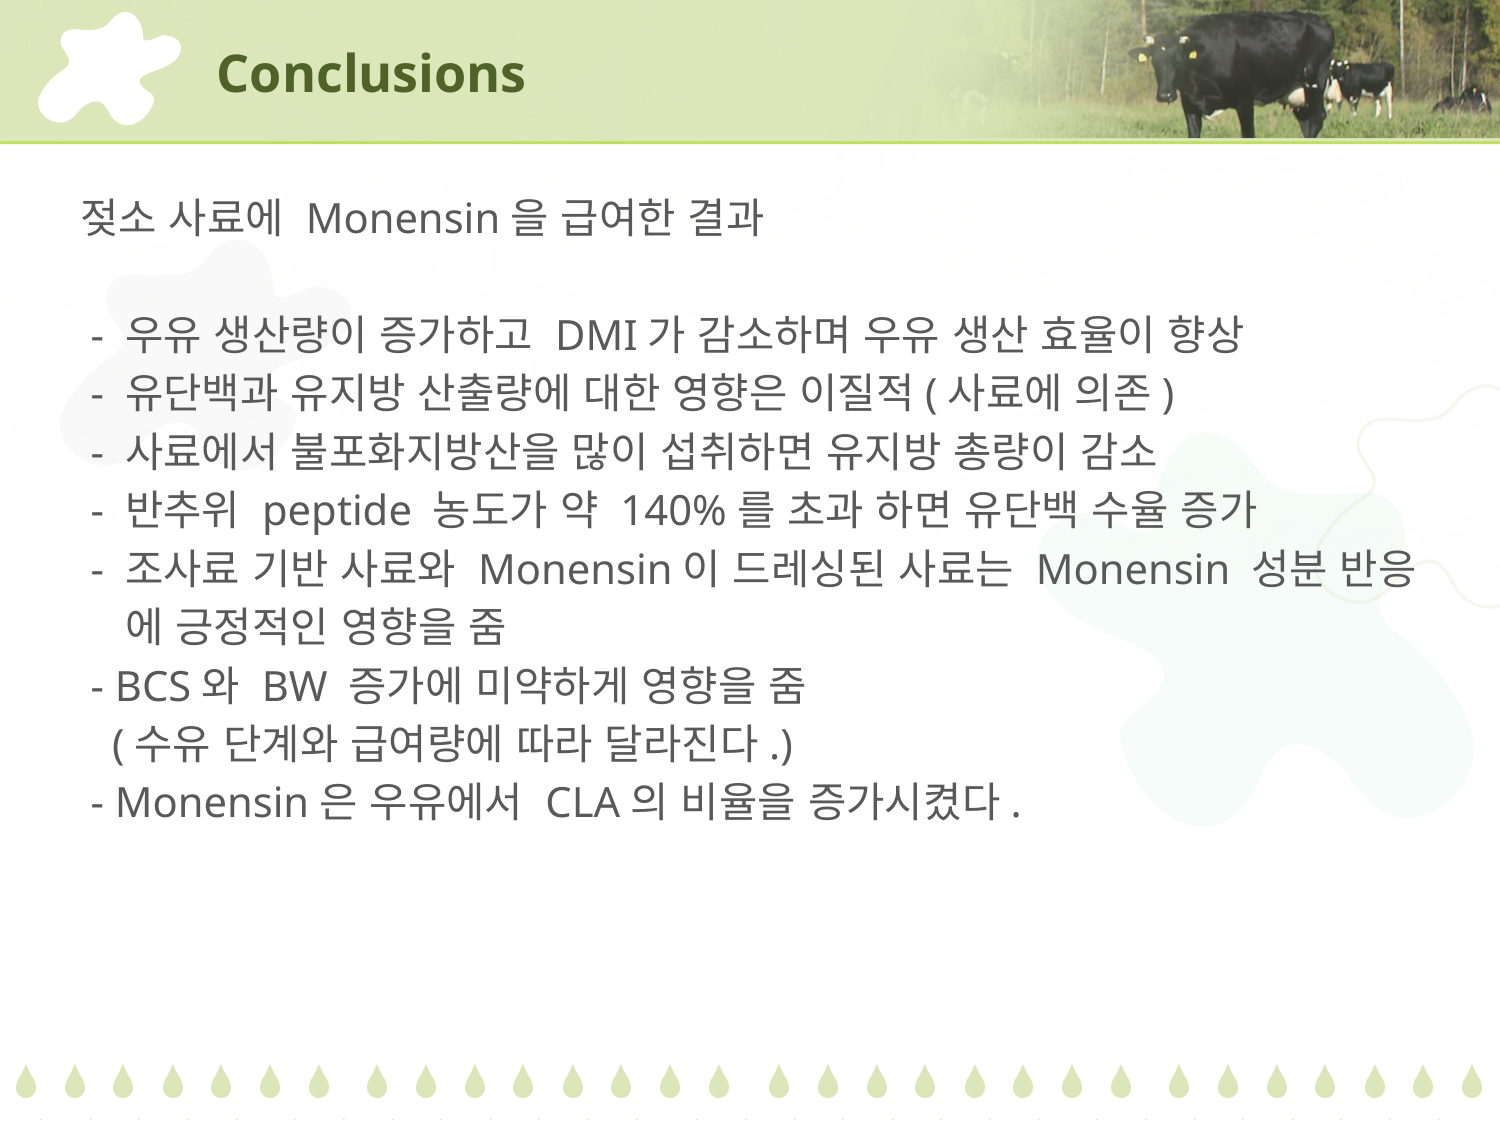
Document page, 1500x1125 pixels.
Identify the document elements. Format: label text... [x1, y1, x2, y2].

title Conclusions [201, 6, 1459, 138]
list 젖소 사료에 Monensin을 급여한 결과 - 우유 생산량이 증가하고 DMI가 감소하며 우유 생산 효율이 향상 - 유단백과 유지방 산출량에 대한 영향은 이질적(사료에 의존) - 사료에서 불포화지방산을 많이 섭취하면 유지방 총량이 감소 - 반추위 peptide 농도가 약 140%를 초과 하면 유단백 수율 증가 - 조사료 기반 사료와 Monensin이 드레싱된 사료는 Monensin 성분 반응 에 긍정적인 영향을 줌 - BCS와 BW 증가에 미약하게 영향을 줌 (수유 단계와 급여량에 따라 달라진다.) - Monensin은 우유에서 CLA의 비율을 증가시켰다. [64, 184, 1444, 986]
picture [0, 0, 1500, 1125]
